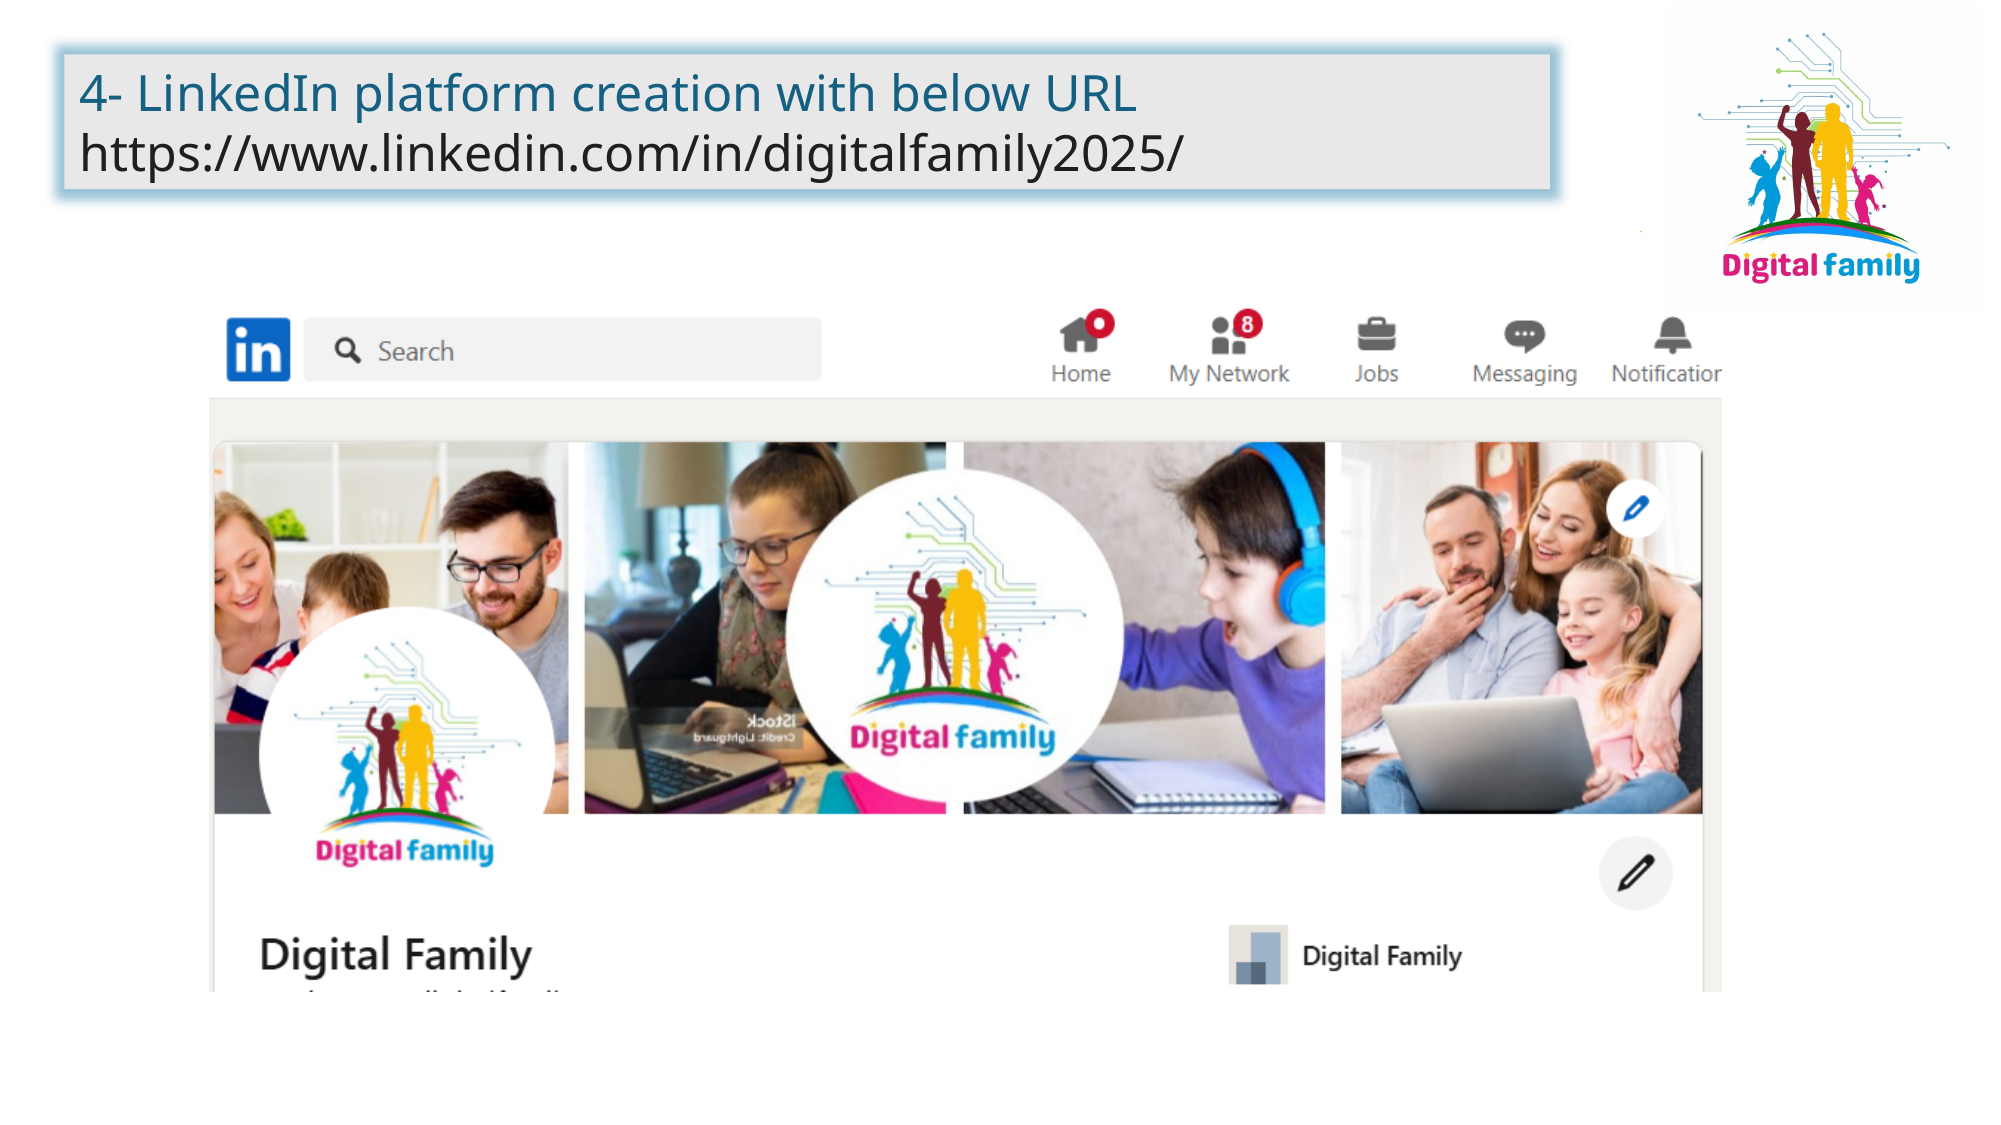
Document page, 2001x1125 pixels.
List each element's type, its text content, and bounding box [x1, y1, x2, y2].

picture [208, 0, 2000, 993]
text_box 4- LinkedIn platform creation with below URL https://www.linkedin.com/in/digitalfamily2025/ [64, 54, 1550, 190]
